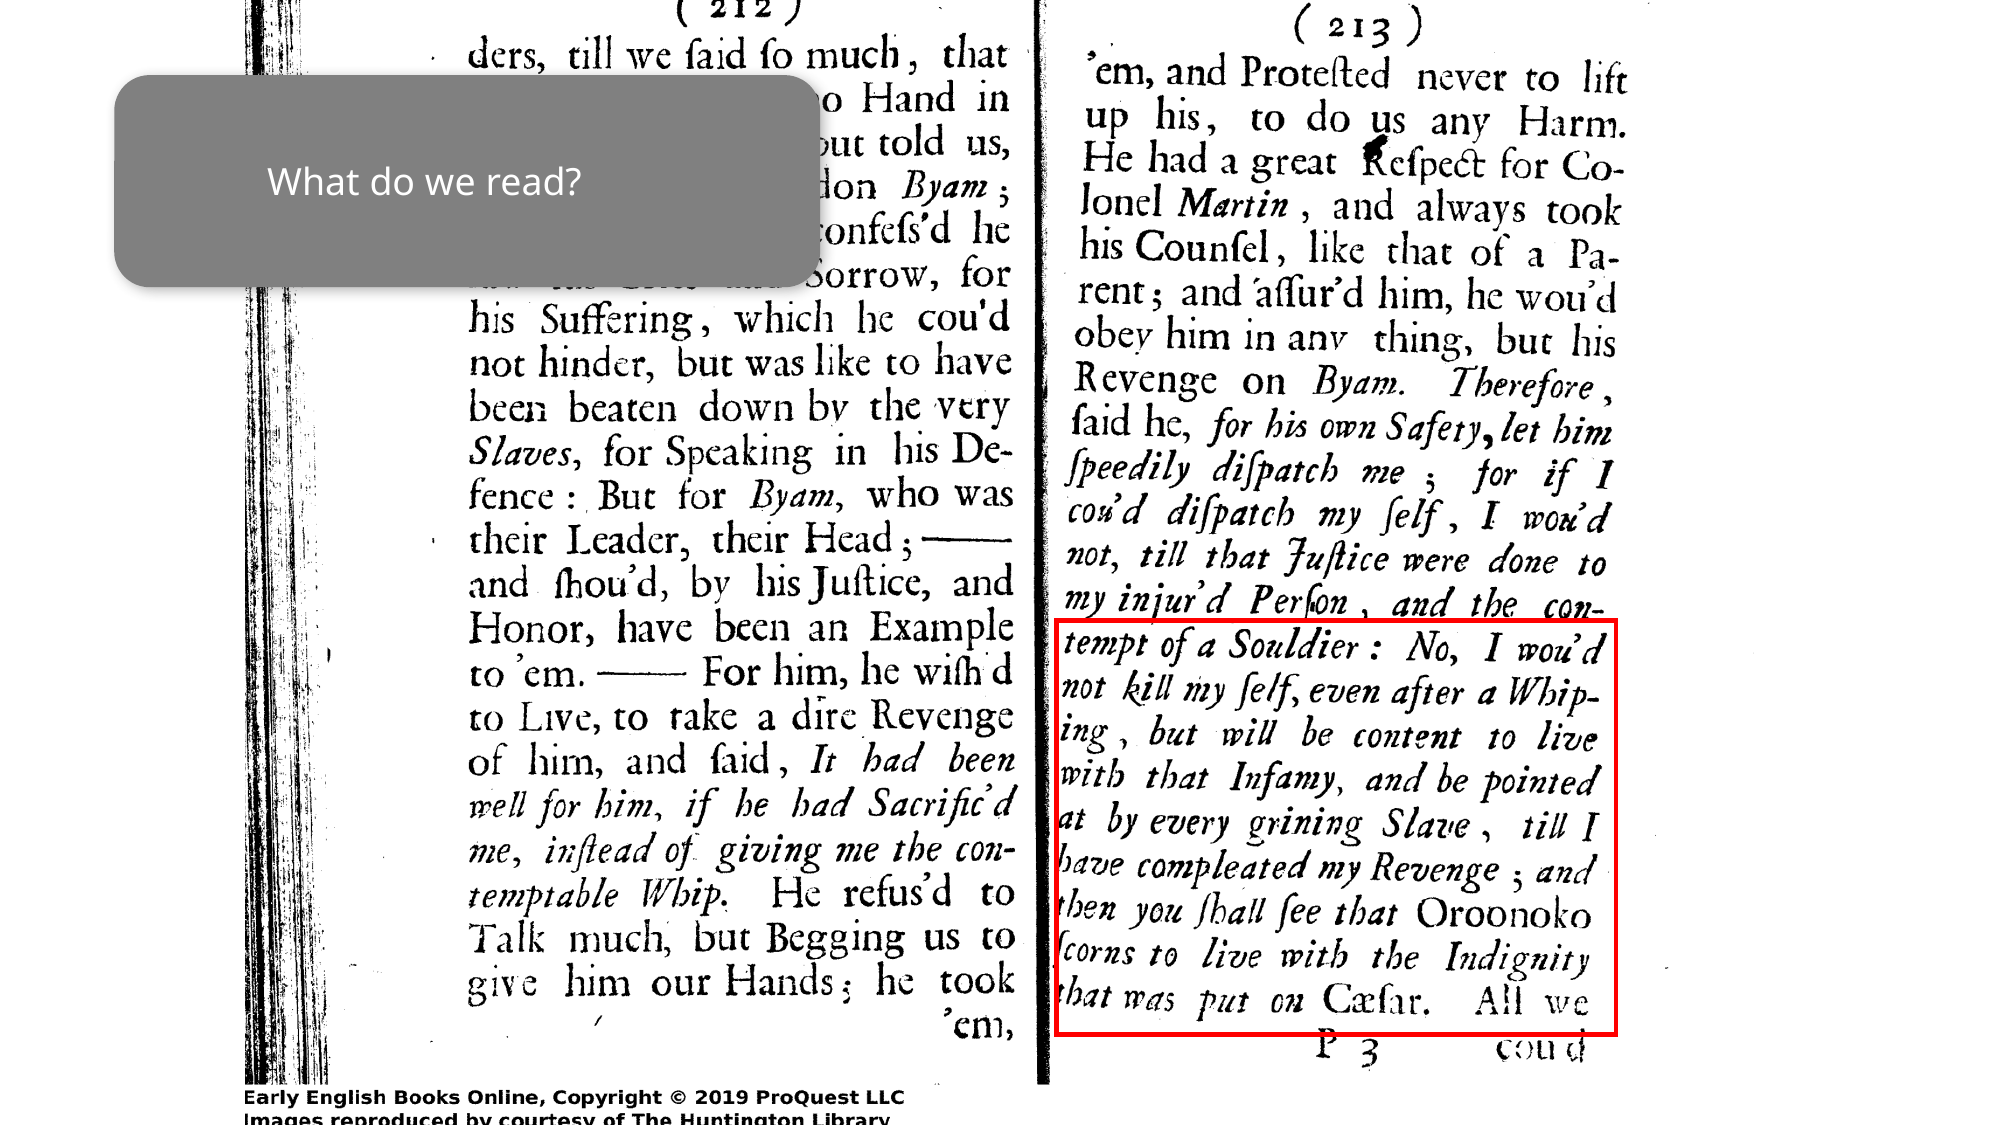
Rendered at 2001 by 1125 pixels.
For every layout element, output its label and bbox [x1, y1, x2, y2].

text_box [113, 74, 245, 289]
picture [245, 0, 1754, 1125]
